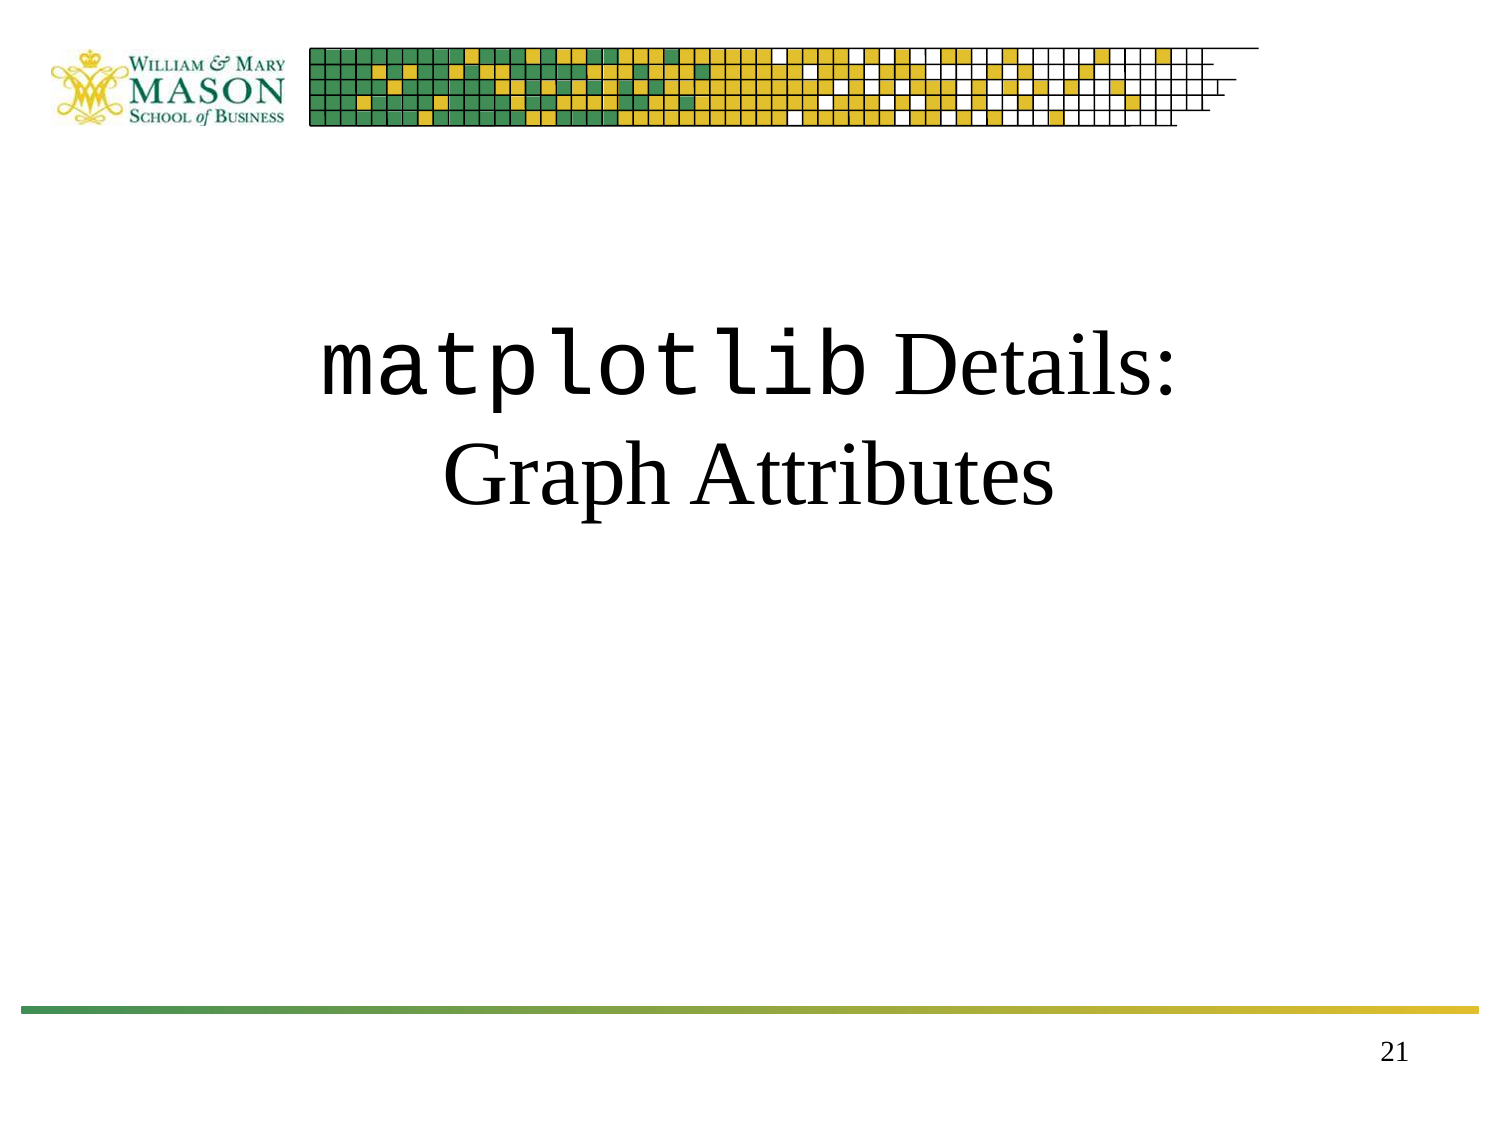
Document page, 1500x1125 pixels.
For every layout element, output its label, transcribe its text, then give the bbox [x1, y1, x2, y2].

picture [51, 49, 285, 126]
slide_number 21 [1074, 1024, 1426, 1103]
title matplotlib Details: Graph Attributes [112, 292, 1388, 534]
